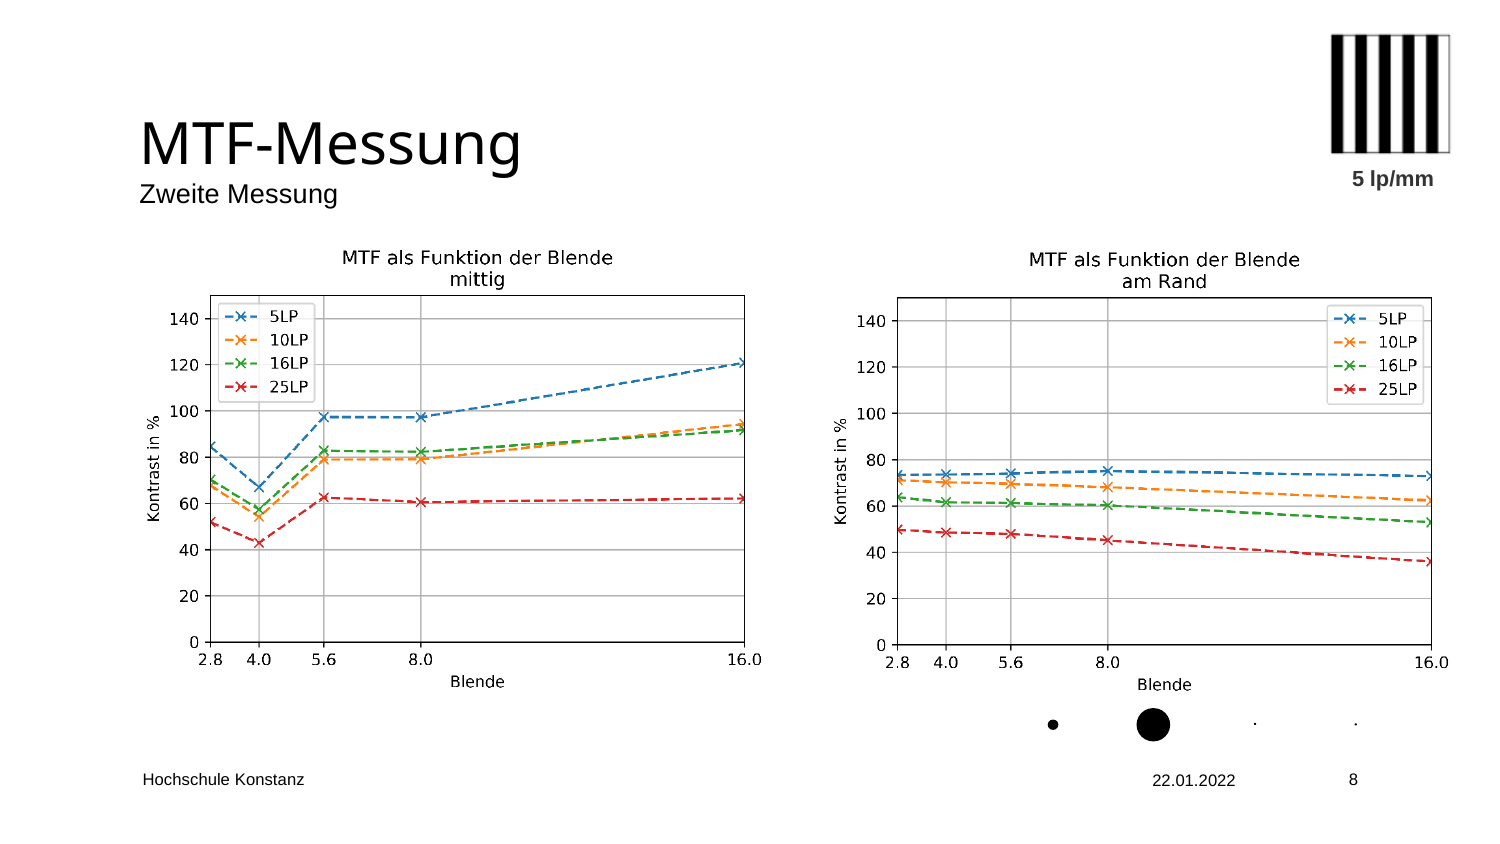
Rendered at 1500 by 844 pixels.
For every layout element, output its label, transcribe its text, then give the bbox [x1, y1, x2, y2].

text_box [1255, 5, 1500, 197]
text_box Zweite Messung [124, 169, 1050, 217]
list MTF-Messung [124, 98, 1250, 170]
picture [124, 239, 1500, 702]
